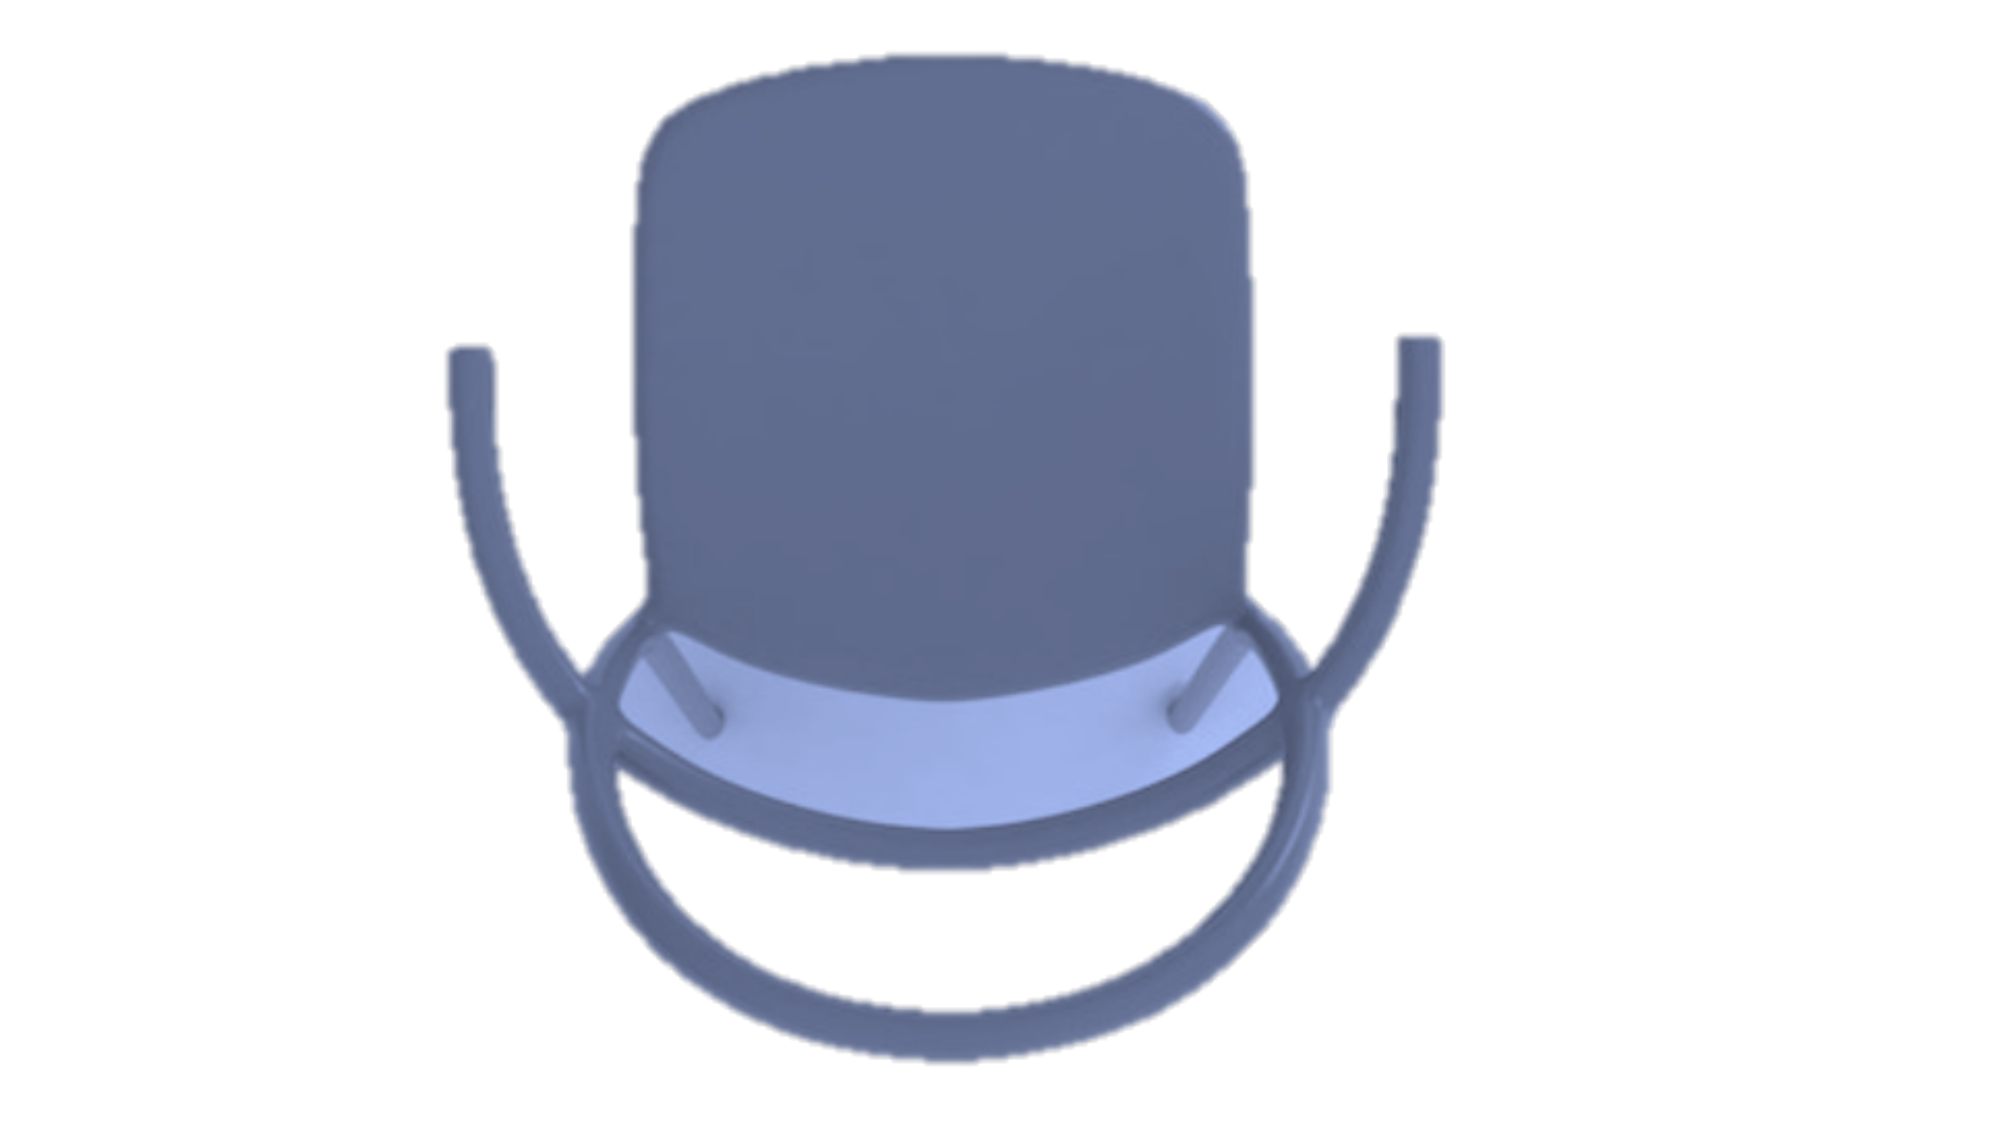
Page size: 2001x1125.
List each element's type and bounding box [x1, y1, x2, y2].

picture [420, 0, 1461, 1093]
